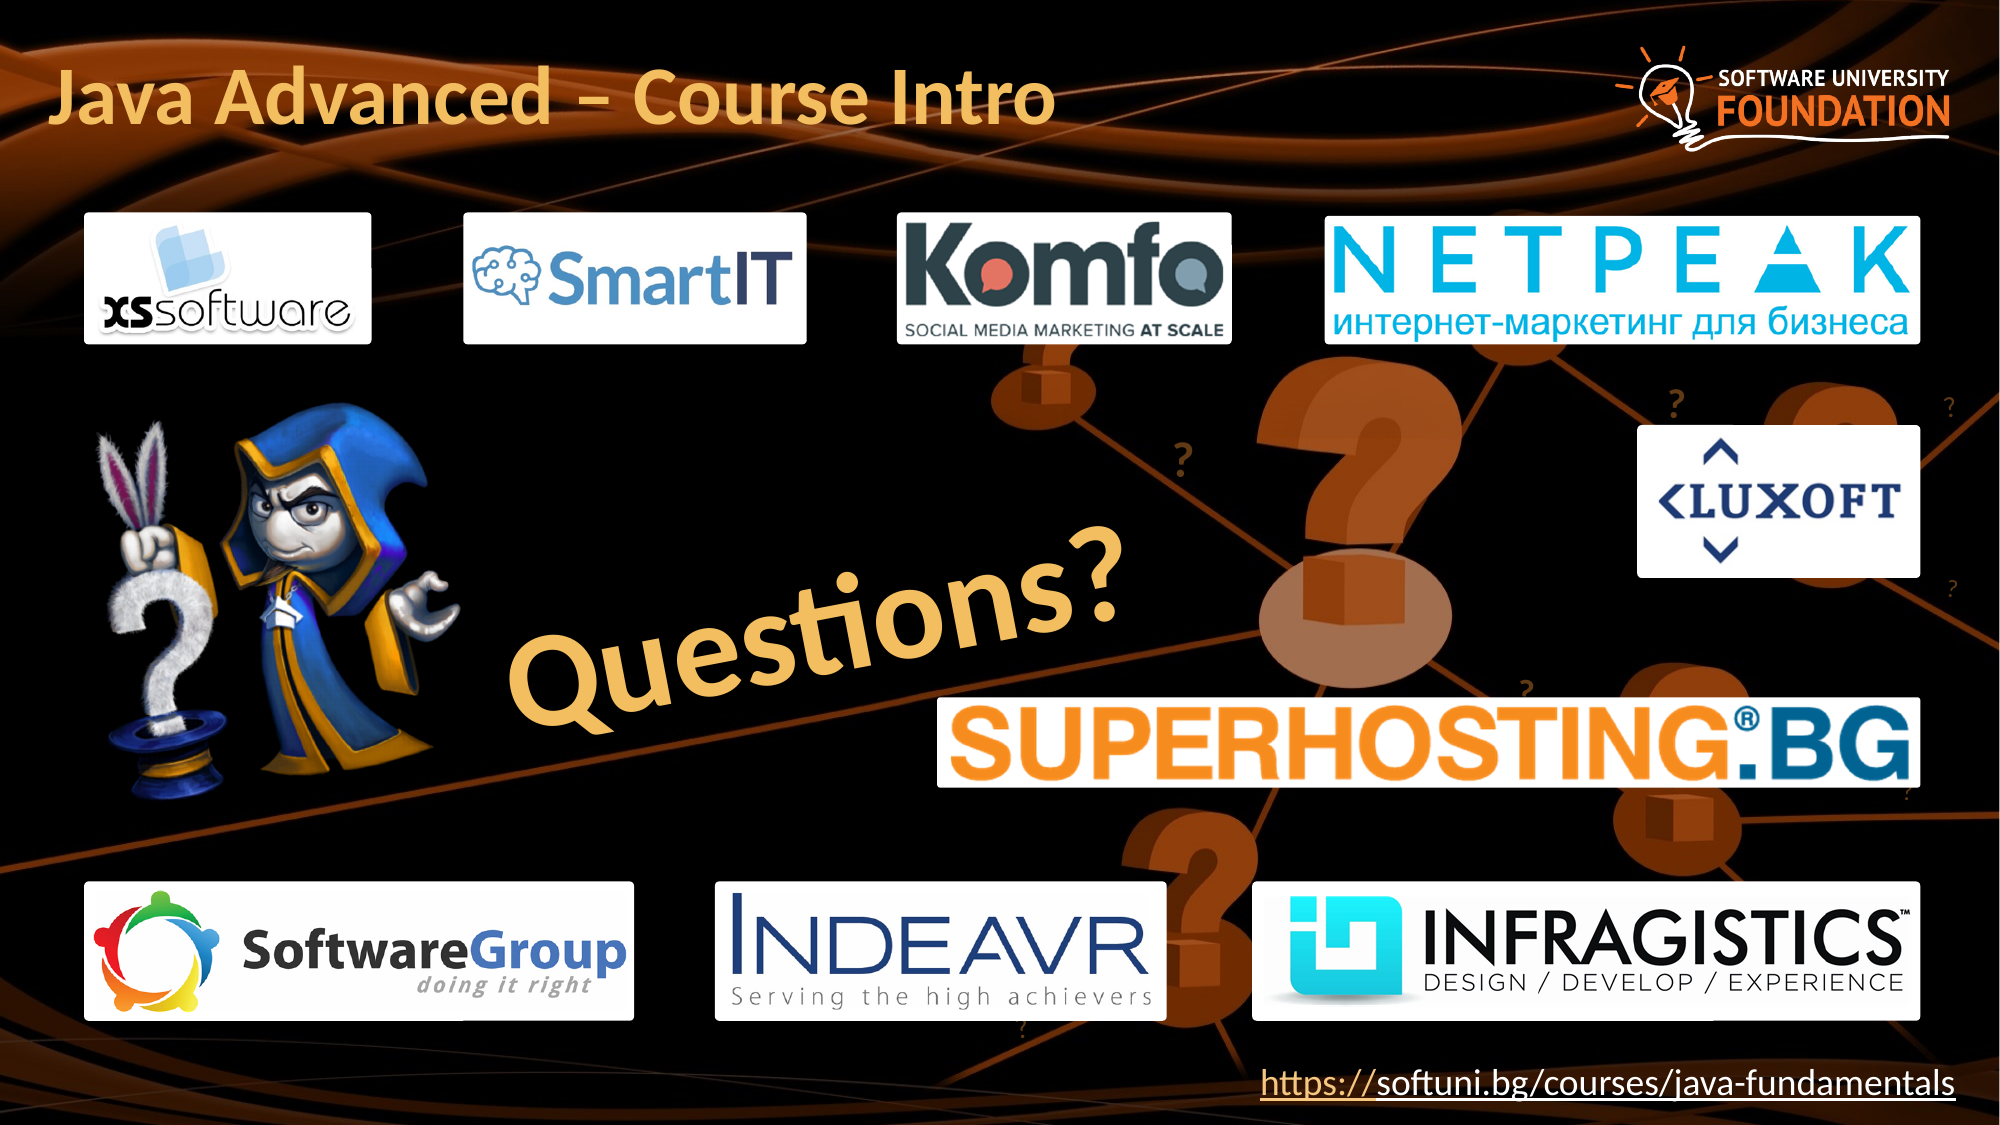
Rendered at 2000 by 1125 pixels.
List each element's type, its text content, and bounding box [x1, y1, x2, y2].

title Java Advanced – Course Intro [30, 6, 1602, 189]
list https://softuni.bg/courses/java-fundamentals [250, 1050, 1971, 1108]
picture [0, 0, 2000, 1125]
